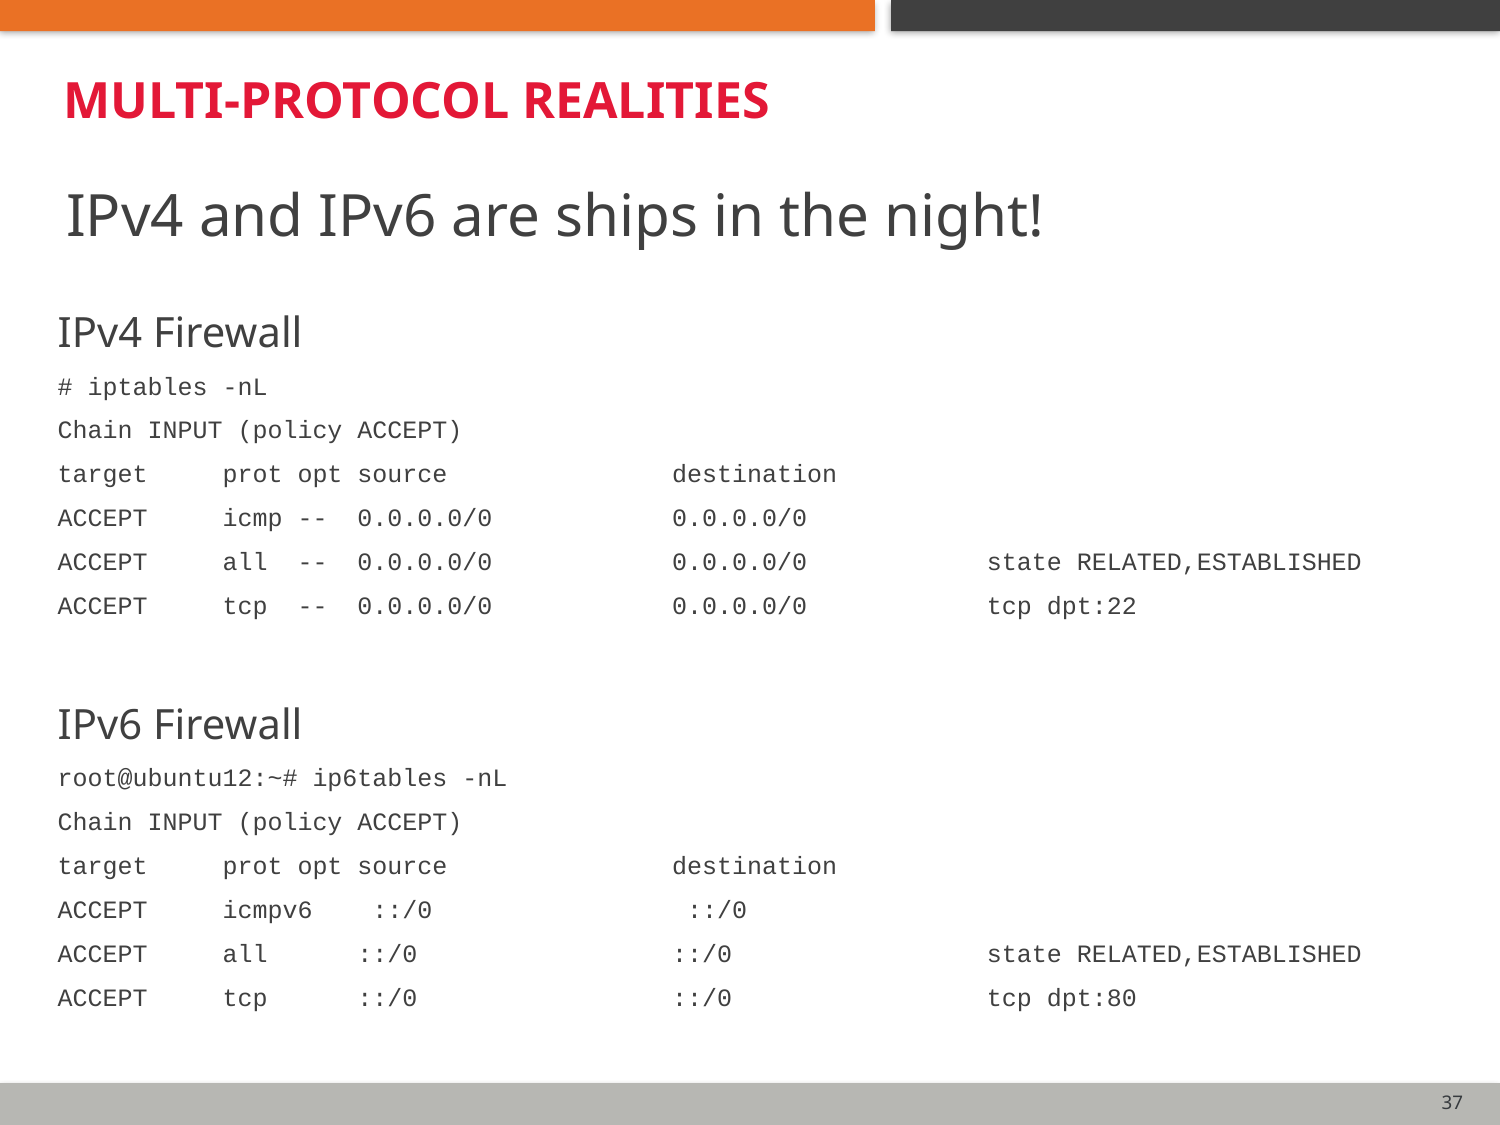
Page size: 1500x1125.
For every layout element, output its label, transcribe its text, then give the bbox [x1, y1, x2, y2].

text_box IPv4 and IPv6 are ships in the night! [51, 170, 1425, 251]
list IPv4 Firewall # iptables -nL Chain INPUT (policy ACCEPT) target prot opt source destination ACCEPT icmp -- 0.0.0.0/0 0.0.0.0/0 ACCEPT all -- 0.0.0.0/0 0.0.0.0/0 state RELATED,ESTABLISHED ACCEPT tcp -- 0.0.0.0/0 0.0.0.0/0 tcp dpt:22 IPv6 Firewall root@ubuntu12:~# ip6tables -nL Chain INPUT (policy ACCEPT) target prot opt source destination ACCEPT icmpv6 ::/0 ::/0 ACCEPT all ::/0 ::/0 state RELATED,ESTABLISHED ACCEPT tcp ::/0 ::/0 tcp dpt:80 [42, 170, 1446, 1052]
title multi-protocol realities [48, 54, 1424, 142]
